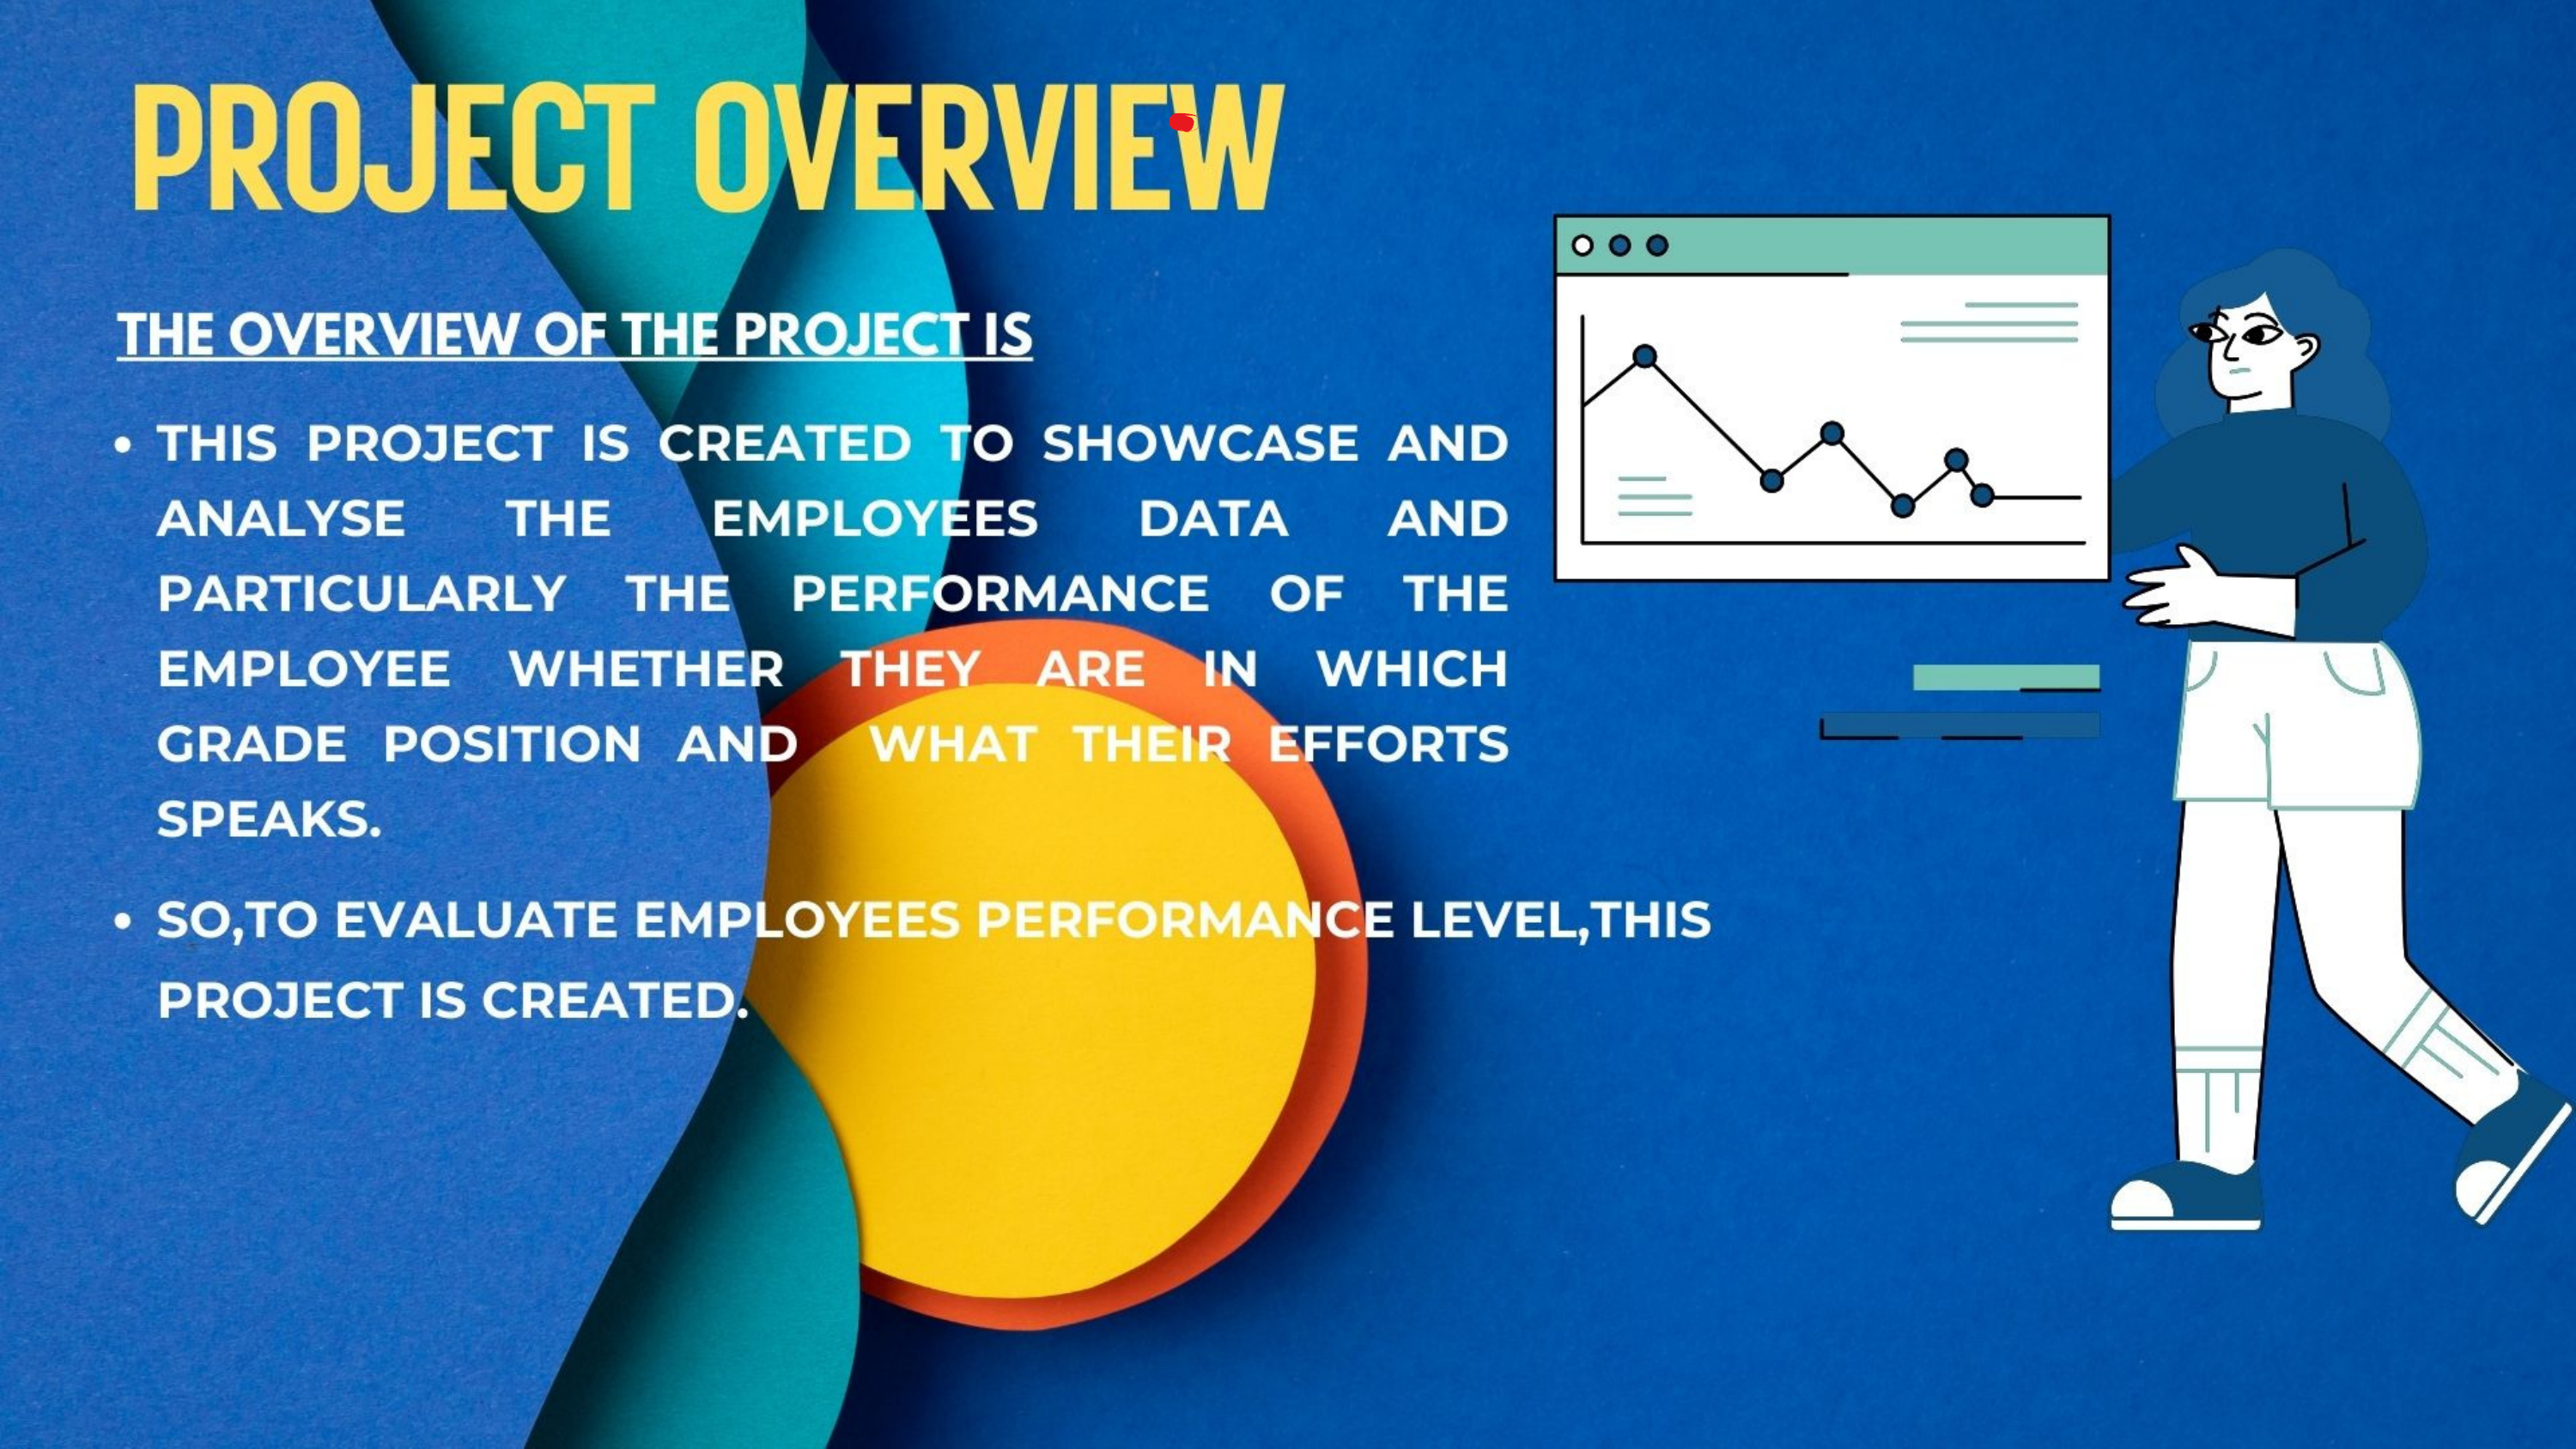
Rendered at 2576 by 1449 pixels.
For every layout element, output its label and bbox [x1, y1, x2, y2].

text_box [1164, 107, 1192, 135]
text_box [0, 0, 2576, 1449]
text_box [1195, 107, 1206, 138]
